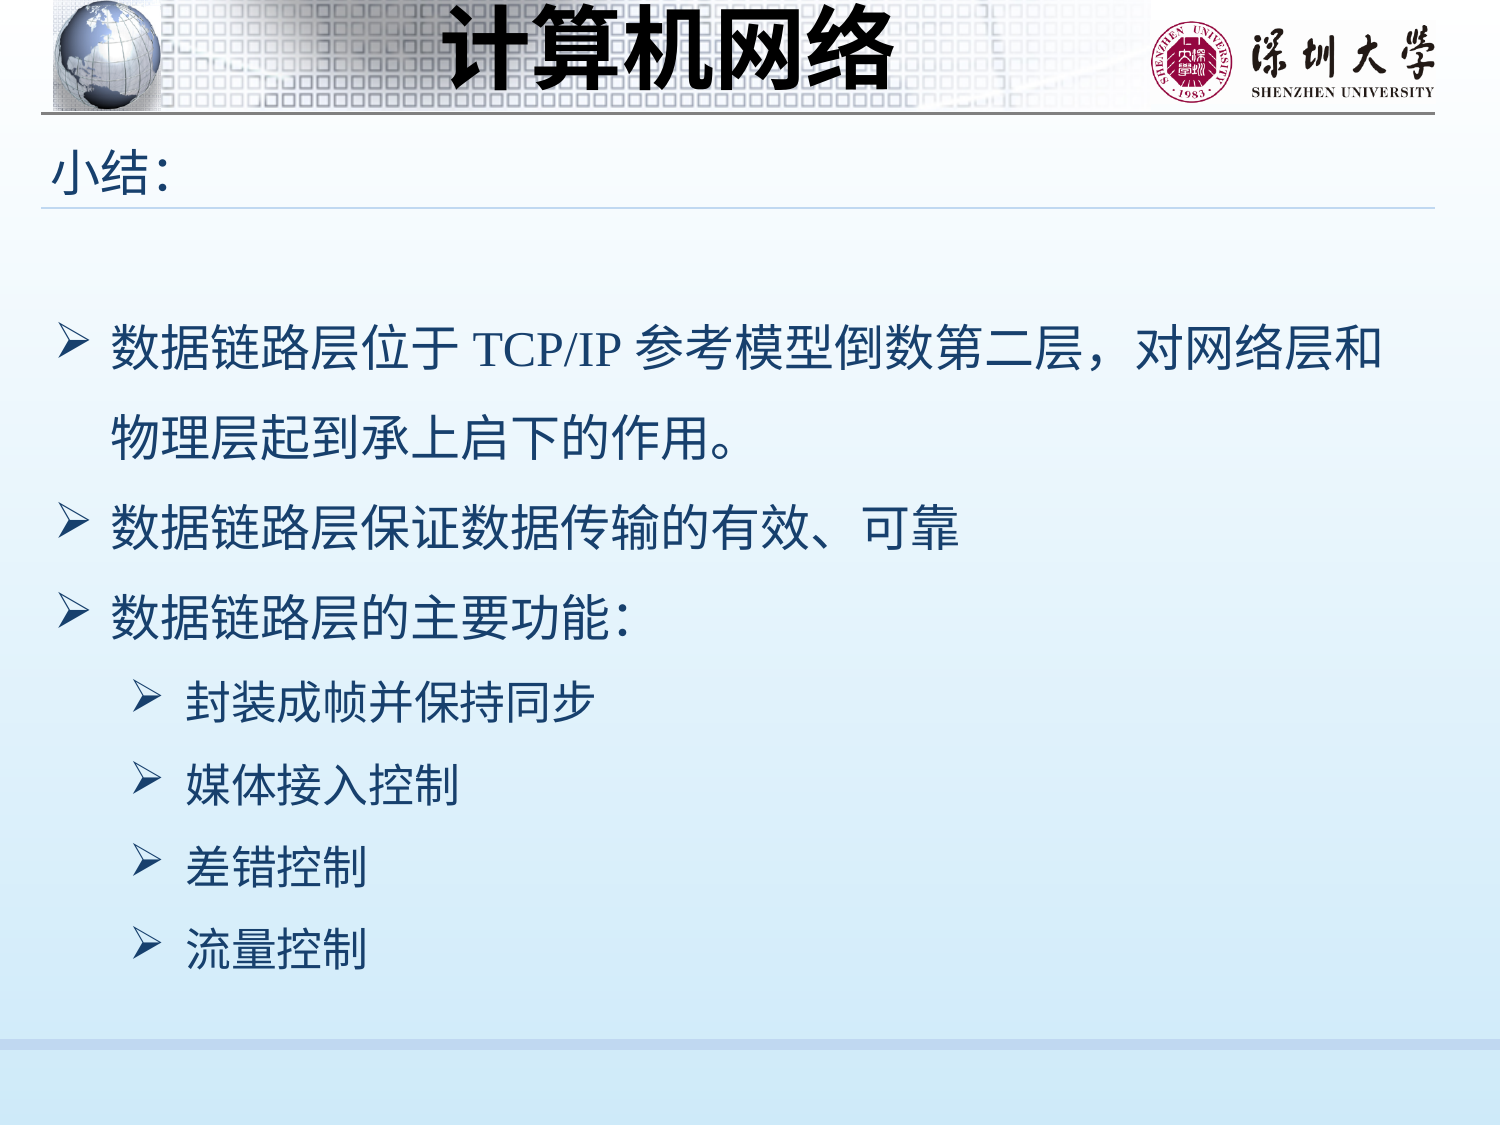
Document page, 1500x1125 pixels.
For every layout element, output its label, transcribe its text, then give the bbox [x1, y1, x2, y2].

text_box 数据链路层位于TCP/IP参考模型倒数第二层，对网络层和物理层起到承上启下的作用。 数据链路层保证数据传输的有效、可靠 数据链路层的主要功能： 封装成帧并保持同步 媒体接入控制 差错控制 流量控制 [39, 278, 1447, 984]
text_box 小结： [35, 103, 1465, 577]
picture [53, 0, 1436, 103]
